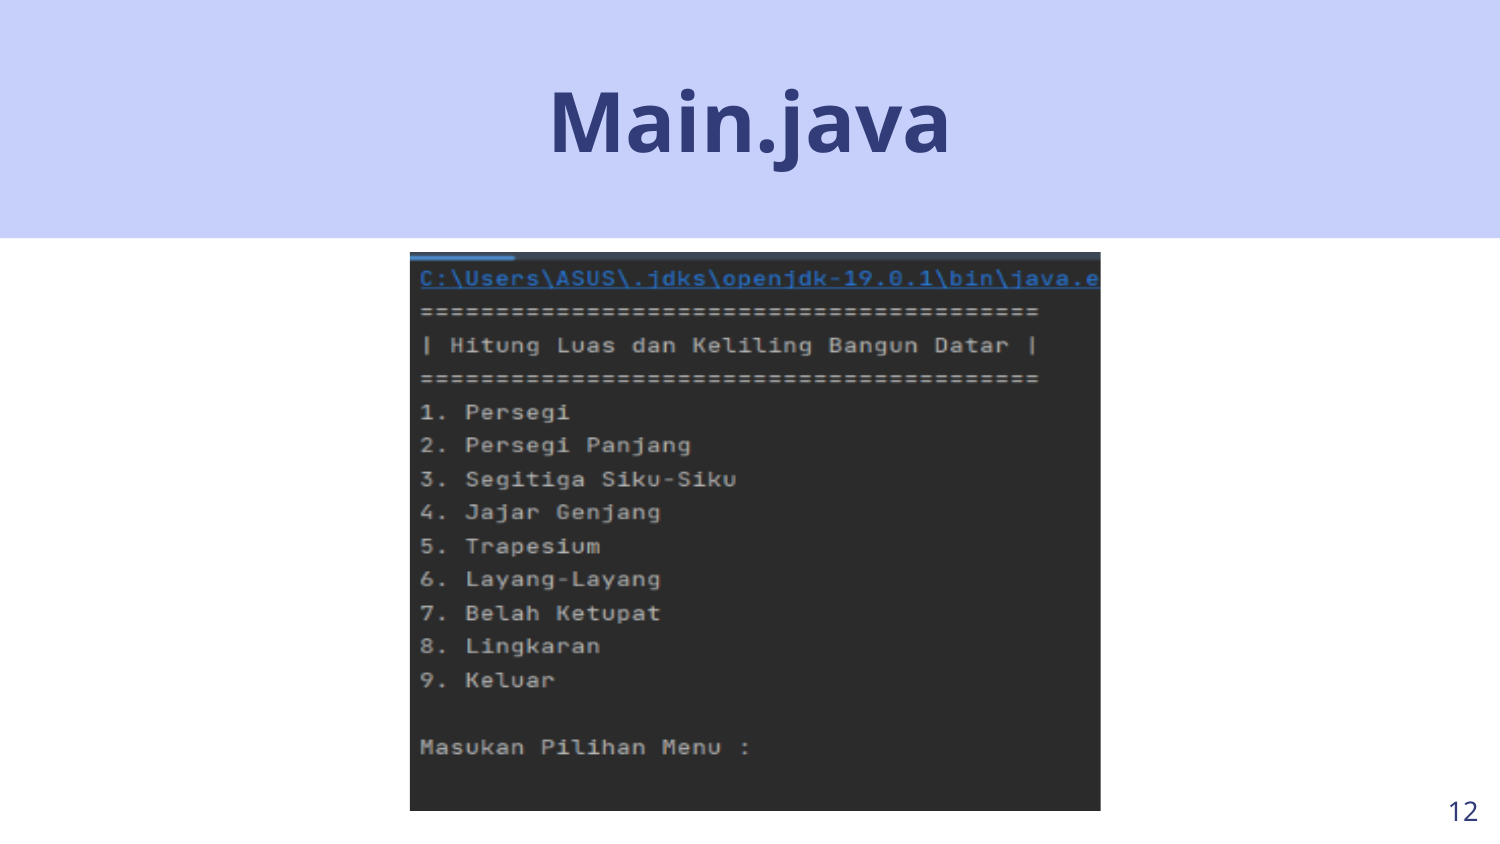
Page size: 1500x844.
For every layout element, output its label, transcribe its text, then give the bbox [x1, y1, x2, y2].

text_box [0, 0, 1500, 239]
slide_number 12 [1403, 779, 1494, 844]
picture [409, 252, 1101, 811]
text_box Main.java [114, 68, 1386, 169]
